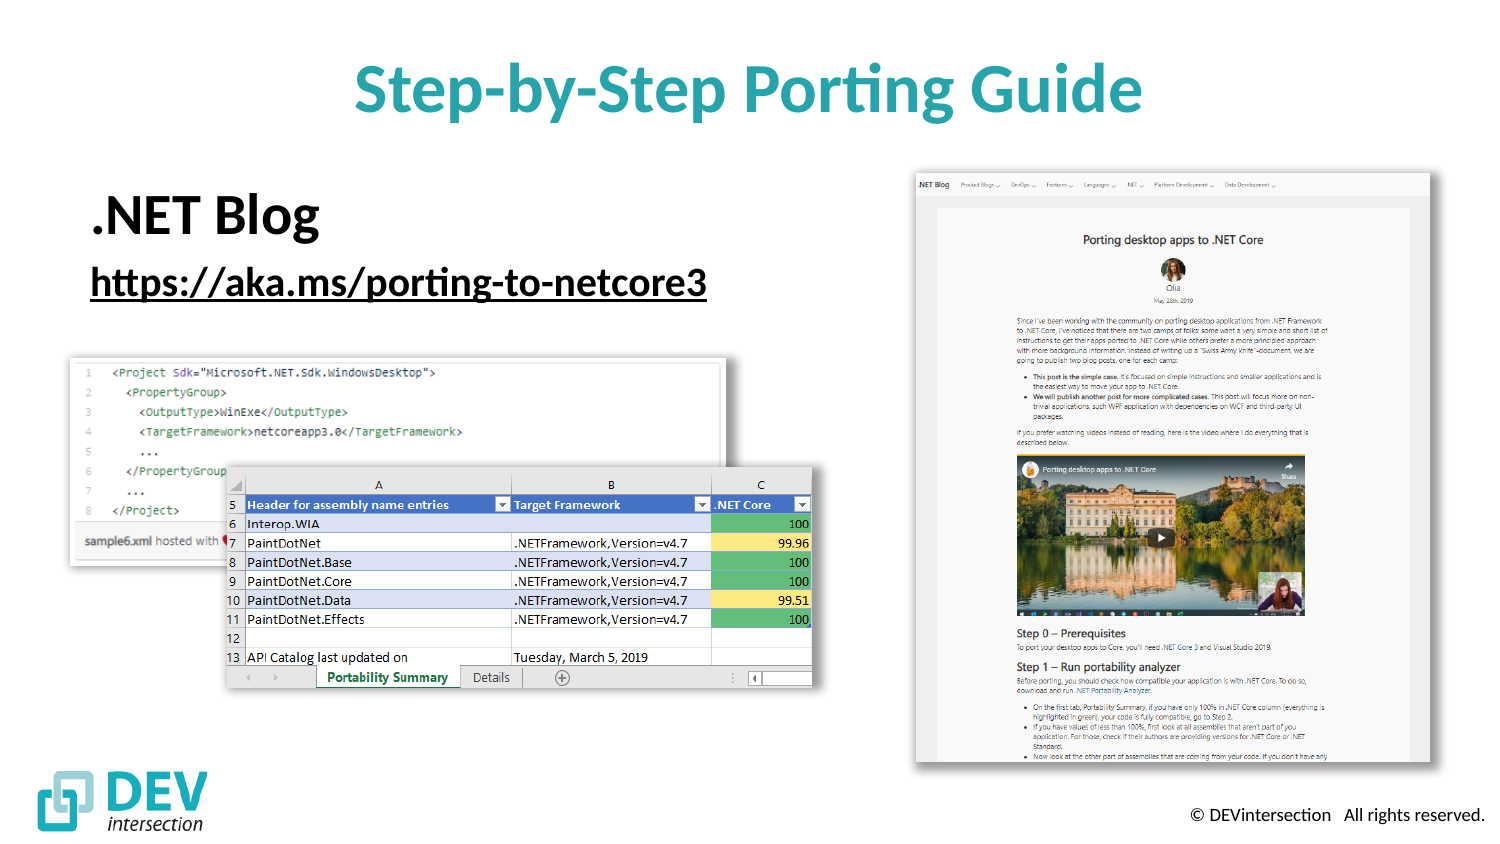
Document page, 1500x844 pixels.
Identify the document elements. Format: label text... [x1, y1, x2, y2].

picture [916, 173, 1430, 762]
title Step-by-Step Porting Guide [74, 37, 1426, 132]
list .NET Blog https://aka.ms/porting-to-netcore3 [74, 168, 914, 694]
picture [70, 358, 812, 688]
